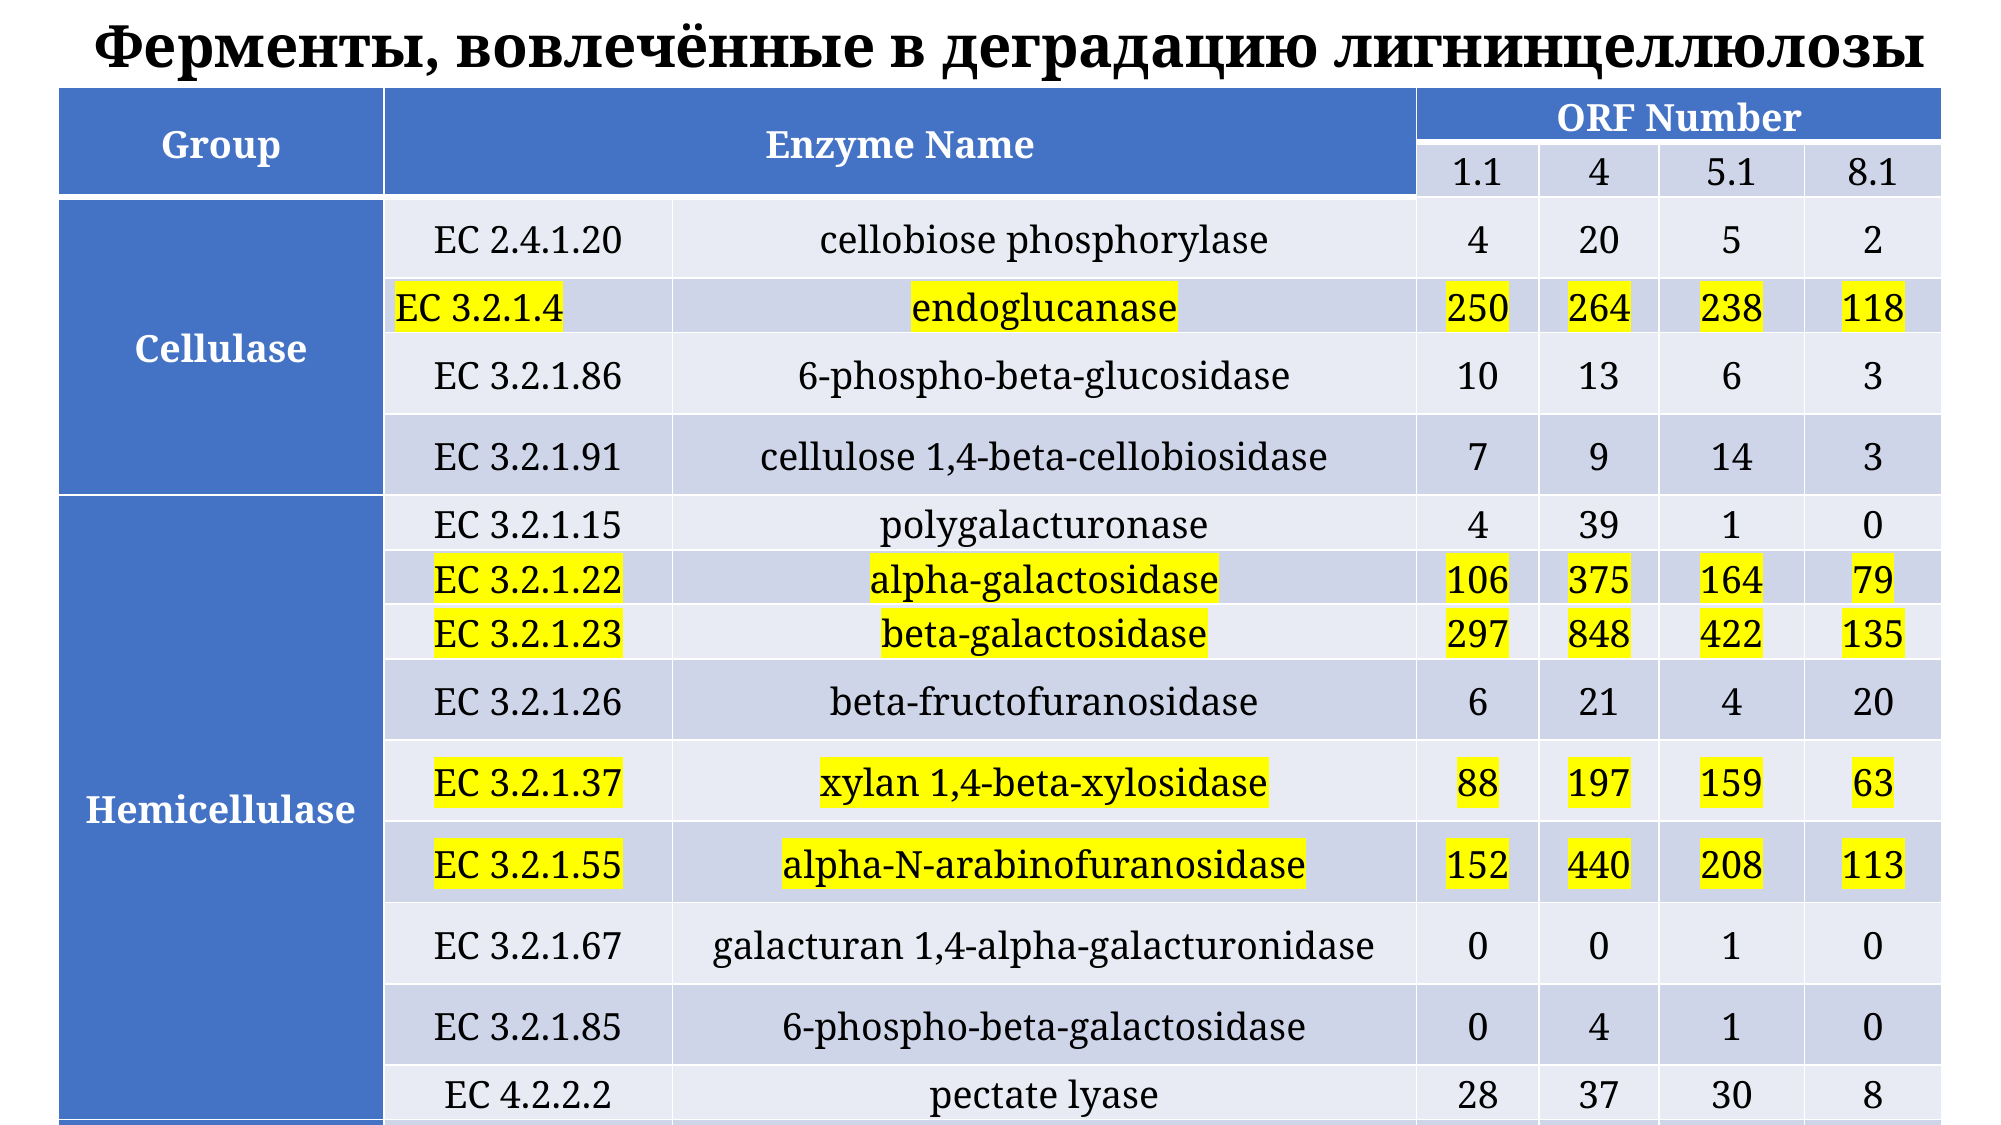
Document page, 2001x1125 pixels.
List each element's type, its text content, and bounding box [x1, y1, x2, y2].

table_cell EC 3.2.1.37 [385, 741, 672, 820]
table_cell Pretreatment [59, 1120, 383, 1125]
table_cell 3 [1805, 415, 1941, 494]
table_cell 14 [1660, 415, 1804, 494]
table_cell 30 [1660, 1103, 1804, 1119]
table_cell 0 [1805, 903, 1941, 983]
table_cell 13 [1540, 333, 1658, 413]
table_cell EC 3.2.1.23 [385, 605, 672, 658]
table_cell 4 [1417, 198, 1538, 277]
table_cell 208 [1660, 822, 1804, 902]
table_cell 197 [1540, 741, 1658, 820]
table_cell EC 3.2.1.15 [385, 496, 672, 549]
table_cell 37 [1540, 1103, 1658, 1119]
table_cell 2 [1805, 198, 1941, 277]
table_cell 23 [1417, 1120, 1538, 1125]
table_cell 375 [1540, 551, 1658, 603]
table_cell 152 [1417, 822, 1538, 902]
table_cell 1 [1660, 496, 1804, 549]
table_cell cellulose 1,4-beta-cellobiosidase [673, 415, 1416, 494]
table_cell 16 [1805, 1120, 1941, 1125]
table_cell 440 [1540, 822, 1658, 902]
table_cell 164 [1660, 551, 1804, 603]
table_cell 113 [1805, 822, 1941, 902]
table_cell 8 [1805, 1066, 1941, 1119]
table_cell beta-galactosidase [673, 605, 1416, 658]
table_cell 848 [1540, 605, 1658, 658]
table_cell 39 [1540, 496, 1658, 549]
table_cell 1 [1660, 903, 1804, 983]
table_cell 297 [1417, 605, 1538, 658]
table_header Group [59, 88, 383, 194]
slide_number 20 [1412, 1042, 1863, 1103]
table_cell 79 [1805, 551, 1941, 603]
table_cell 0 [1805, 985, 1941, 1064]
table_cell 5 [1660, 198, 1804, 277]
table_header ORF Number [1417, 88, 1941, 139]
table_cell polygalacturonase [673, 496, 1416, 549]
table_cell EC 3.1.1.11 [385, 1120, 672, 1125]
table_cell 9 [1540, 415, 1658, 494]
table_cell endoglucanase [673, 279, 1416, 332]
table_cell 118 [1805, 279, 1941, 332]
table_cell 1 [1660, 985, 1804, 1042]
table_cell 3 [1805, 333, 1941, 413]
table_cell beta-fructofuranosidase [673, 660, 1416, 739]
table_cell 49 [1540, 1120, 1658, 1125]
table_cell alpha-N-arabinofuranosidase [673, 822, 1416, 902]
table_cell 0 [1540, 903, 1658, 983]
table_cell galacturan 1,4-alpha-galacturonidase [673, 903, 1416, 983]
table_cell 7 [1417, 415, 1538, 494]
table_cell xylan 1,4-beta-xylosidase [673, 741, 1416, 820]
table_cell 20 [1805, 660, 1941, 739]
table_cell Hemicellulase [59, 496, 383, 1119]
table_cell 8.1 [1805, 145, 1941, 196]
table_cell 6-phospho-beta-galactosidase [673, 985, 1416, 1064]
title Ферменты, вовлечённые в деградацию лигнинцеллюлозы [75, 0, 1946, 113]
table_cell cellobiose phosphorylase [673, 200, 1416, 277]
table_cell Cellulase [59, 200, 383, 494]
table_cell EC 3.2.1.26 [385, 660, 672, 739]
table_cell pectate lyase [673, 1066, 1416, 1119]
table_cell 88 [1417, 741, 1538, 820]
table_cell 21 [1540, 660, 1658, 739]
table_cell 34 [1660, 1120, 1804, 1125]
table_cell 4 [1540, 145, 1658, 196]
table_cell EC 3.2.1.85 [385, 985, 672, 1064]
table_cell 159 [1660, 741, 1804, 820]
table_cell 135 [1805, 605, 1941, 658]
table_cell EC 3.2.1.86 [385, 333, 672, 413]
table_cell EC 3.2.1.55 [385, 822, 672, 902]
table_cell 250 [1417, 279, 1538, 332]
table_header Enzyme Name [385, 88, 1416, 194]
table_cell 5.1 [1660, 145, 1804, 196]
table_cell 4 [1660, 660, 1804, 739]
table_cell 0 [1805, 496, 1941, 549]
table_cell EC 3.2.1.67 [385, 903, 672, 983]
table_cell EC 2.4.1.20 [385, 200, 672, 277]
table_cell 20 [1540, 198, 1658, 277]
table_cell pectinesterase [673, 1120, 1416, 1125]
table_cell 10 [1417, 333, 1538, 413]
table_cell EC 3.2.1.22 [385, 551, 672, 603]
table_cell EC 3.2.1.91 [385, 415, 672, 494]
table_cell 422 [1660, 605, 1804, 658]
table_cell 63 [1805, 741, 1941, 820]
table_cell 6-phospho-beta-glucosidase [673, 333, 1416, 413]
table_cell 6 [1417, 660, 1538, 739]
table_cell 6 [1660, 333, 1804, 413]
table_cell alpha-galactosidase [673, 551, 1416, 603]
table_cell 4 [1540, 985, 1658, 1042]
table_cell 264 [1540, 279, 1658, 332]
table_cell 0 [1417, 985, 1538, 1042]
table_cell EC 3.2.1.4 [385, 279, 672, 332]
table_cell 1.1 [1417, 145, 1538, 196]
table_cell 28 [1417, 1103, 1538, 1119]
table_cell 4 [1417, 496, 1538, 549]
table_cell 0 [1417, 903, 1538, 983]
table_cell 238 [1660, 279, 1804, 332]
table_cell 106 [1417, 551, 1538, 603]
table_cell EC 4.2.2.2 [385, 1066, 672, 1119]
